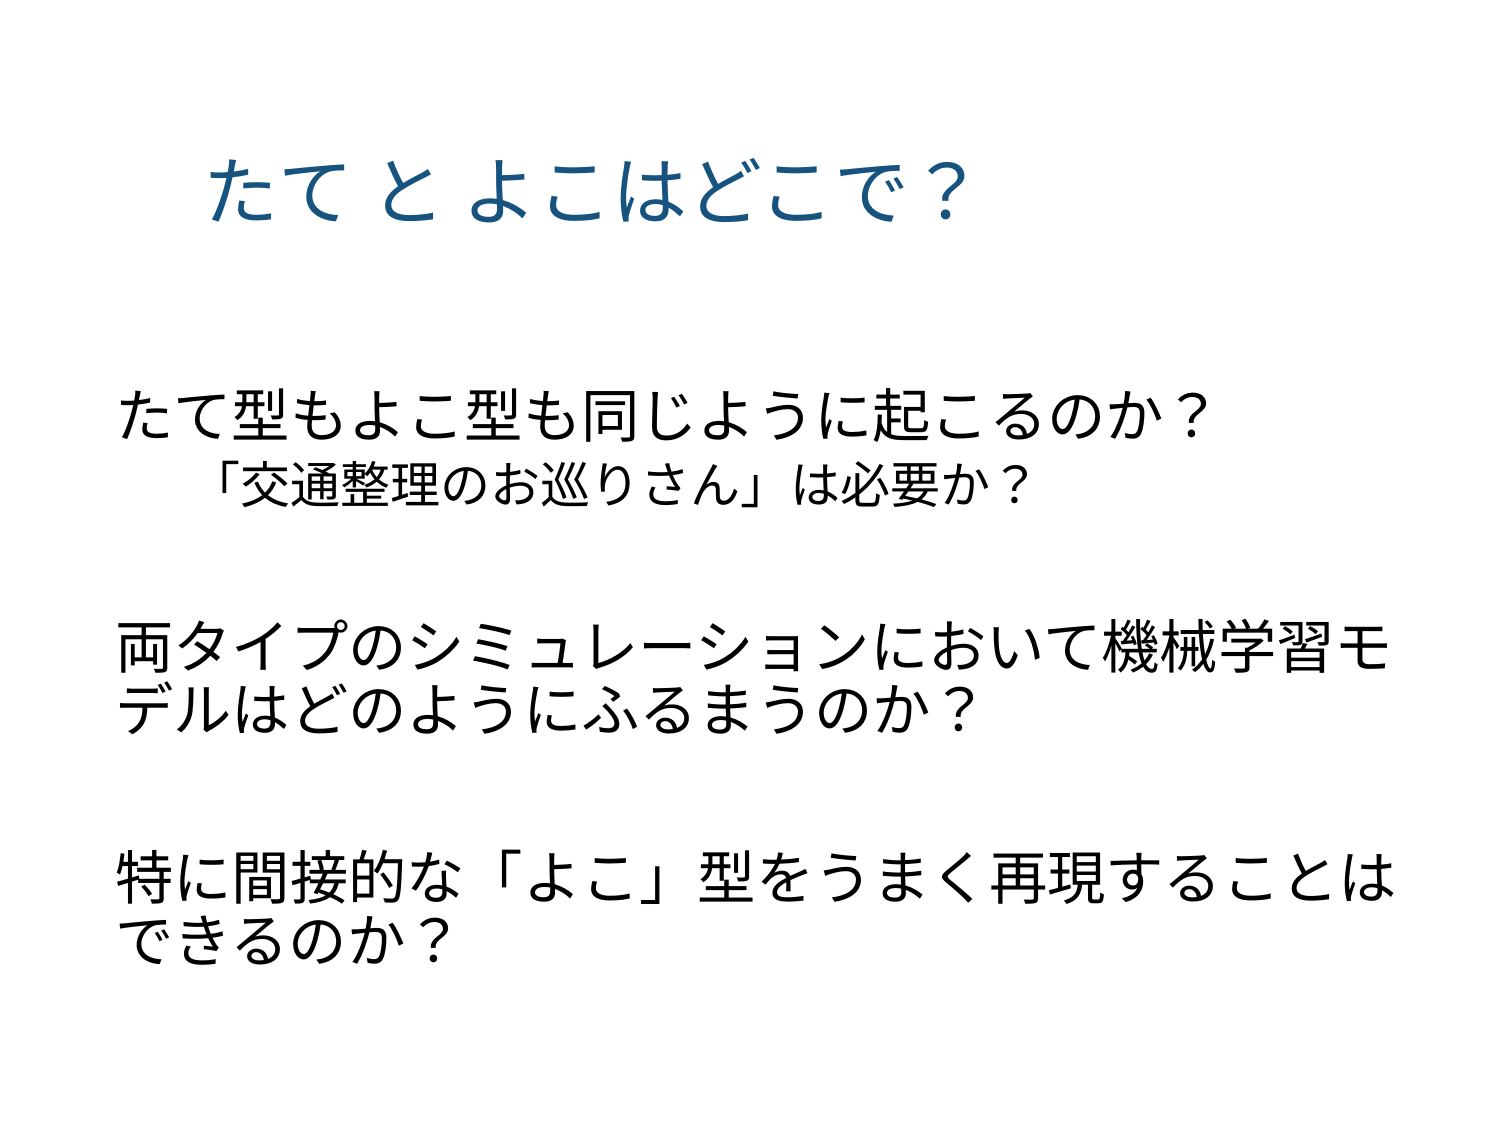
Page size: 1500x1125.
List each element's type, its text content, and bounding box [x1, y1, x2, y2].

title たて と よこはどこで？ [188, 101, 1329, 288]
list たて型もよこ型も同じように起こるのか？ 「交通整理のお巡りさん」は必要か？ 両タイプのシミュレーションにおいて機械学習モデルはどのようにふるまうのか？ 特に間接的な「よこ」型をうまく再現することはできるのか？ [100, 288, 1424, 1094]
